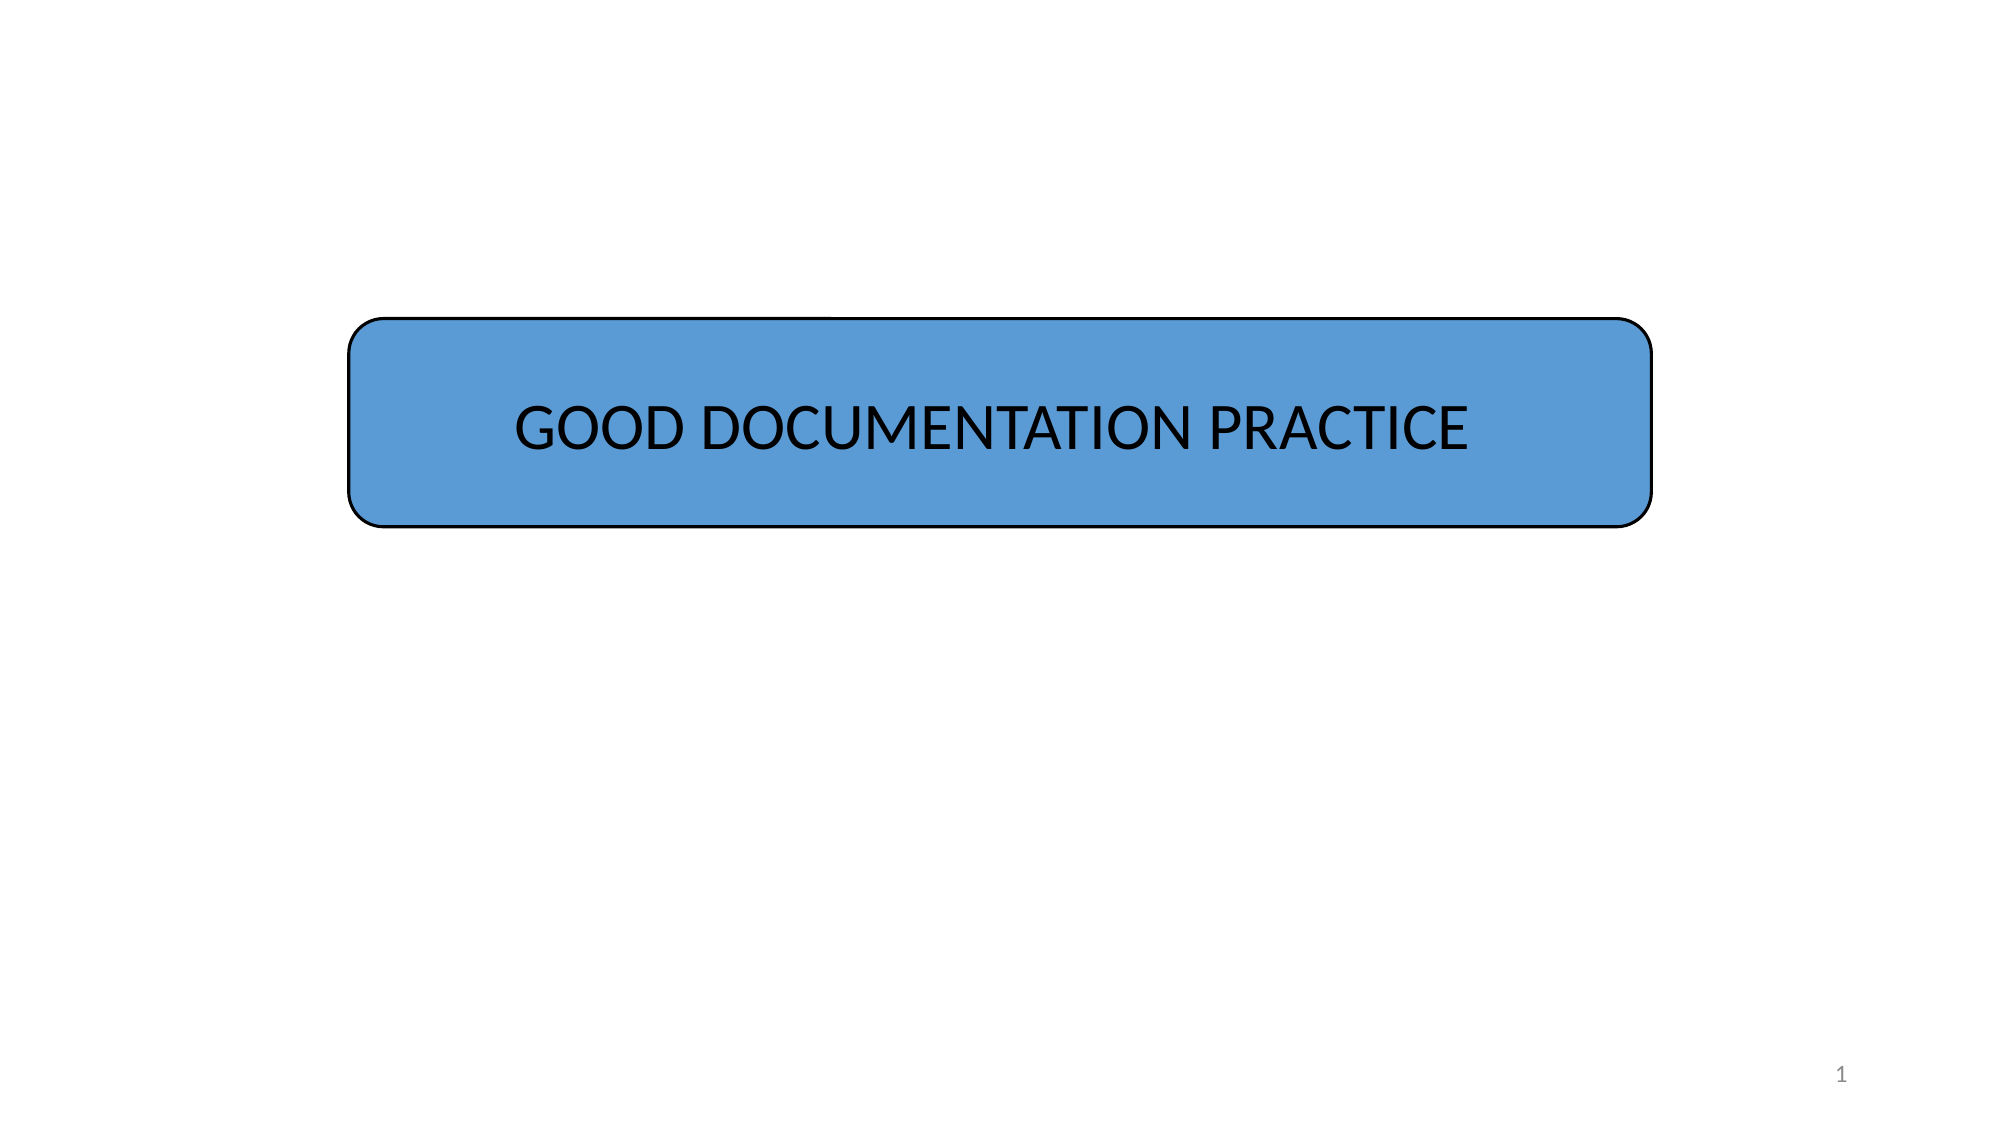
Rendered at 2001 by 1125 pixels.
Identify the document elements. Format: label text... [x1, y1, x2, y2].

slide_number 1 [1412, 1042, 1863, 1103]
text_box GOOD DOCUMENTATION PRACTICE [347, 316, 1653, 529]
